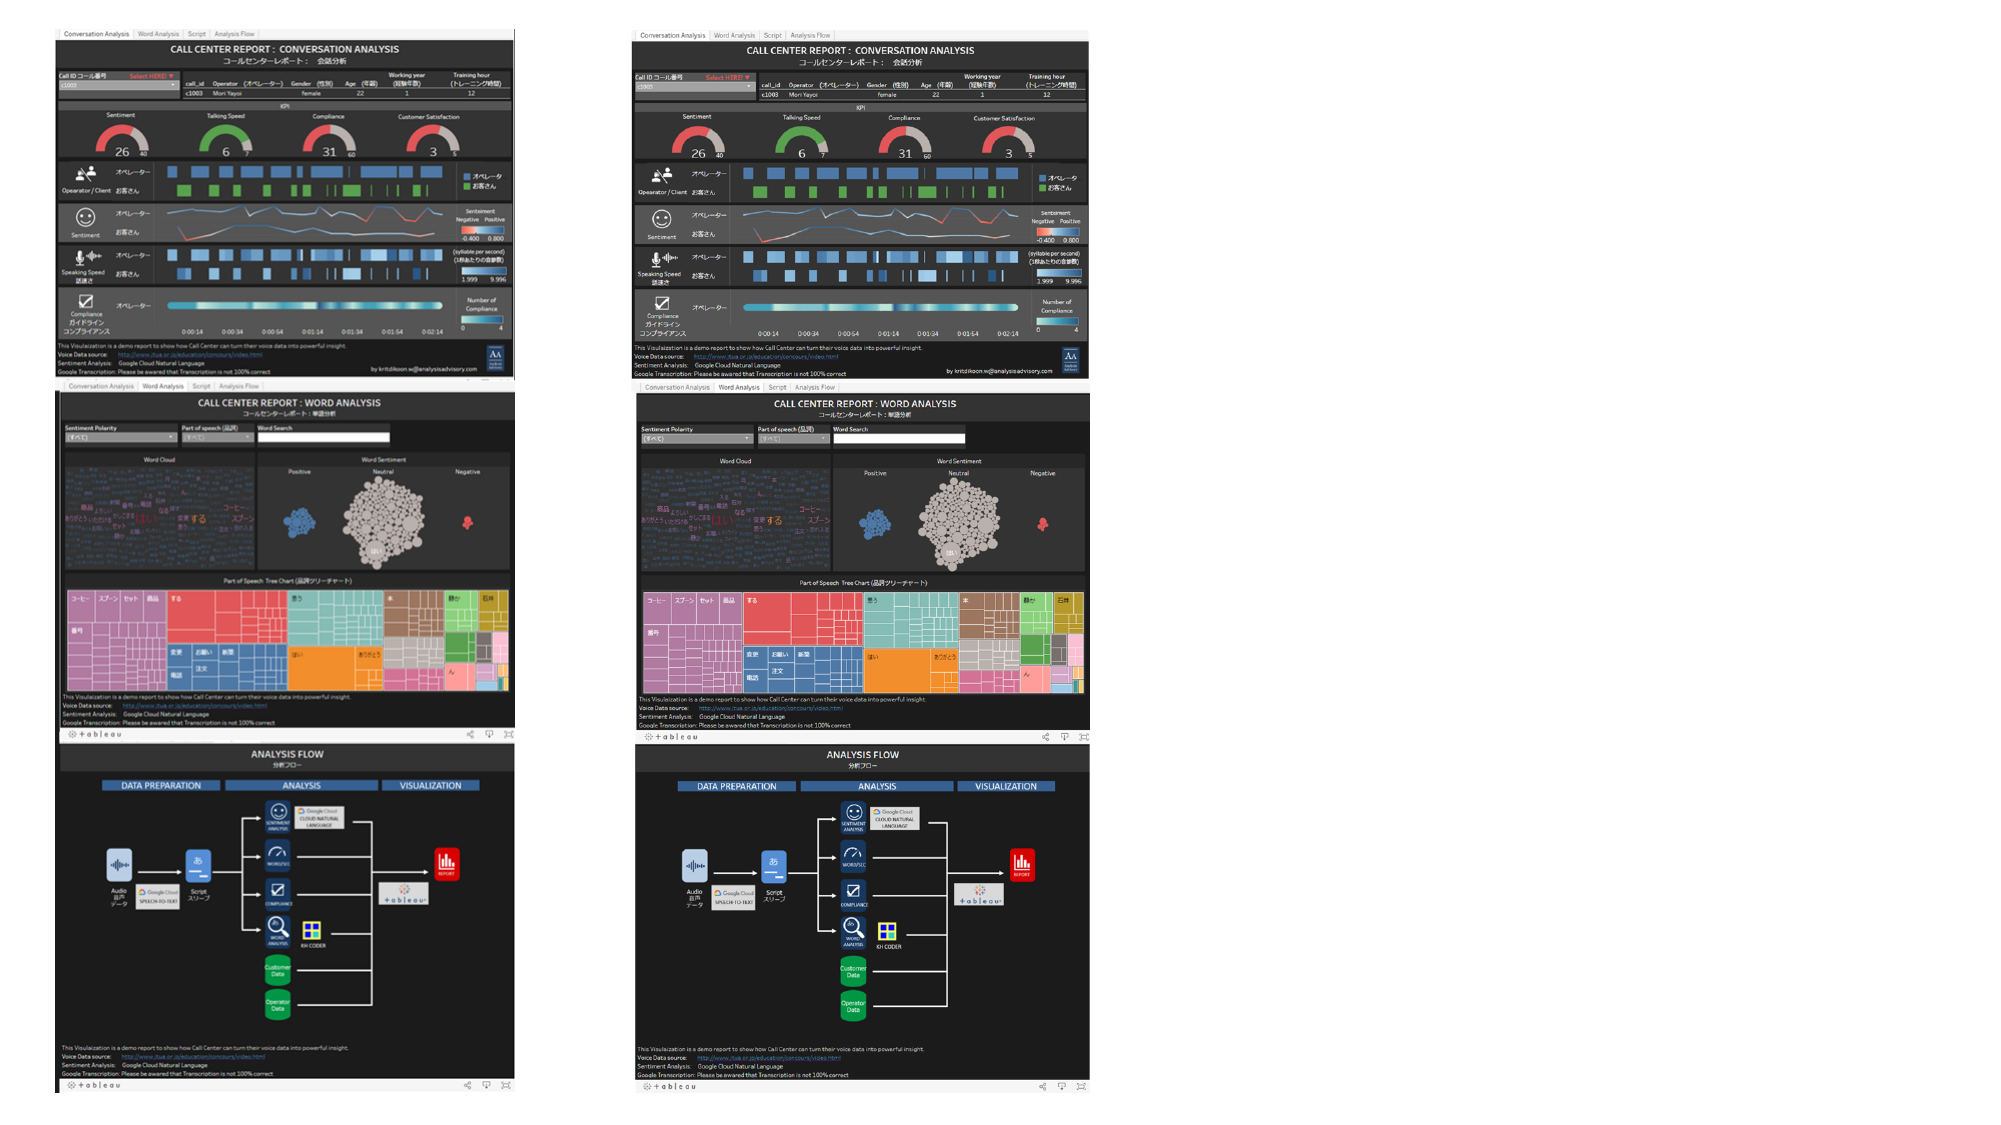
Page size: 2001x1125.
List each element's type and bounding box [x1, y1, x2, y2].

text_box [631, 30, 1090, 1094]
picture [55, 29, 515, 1093]
